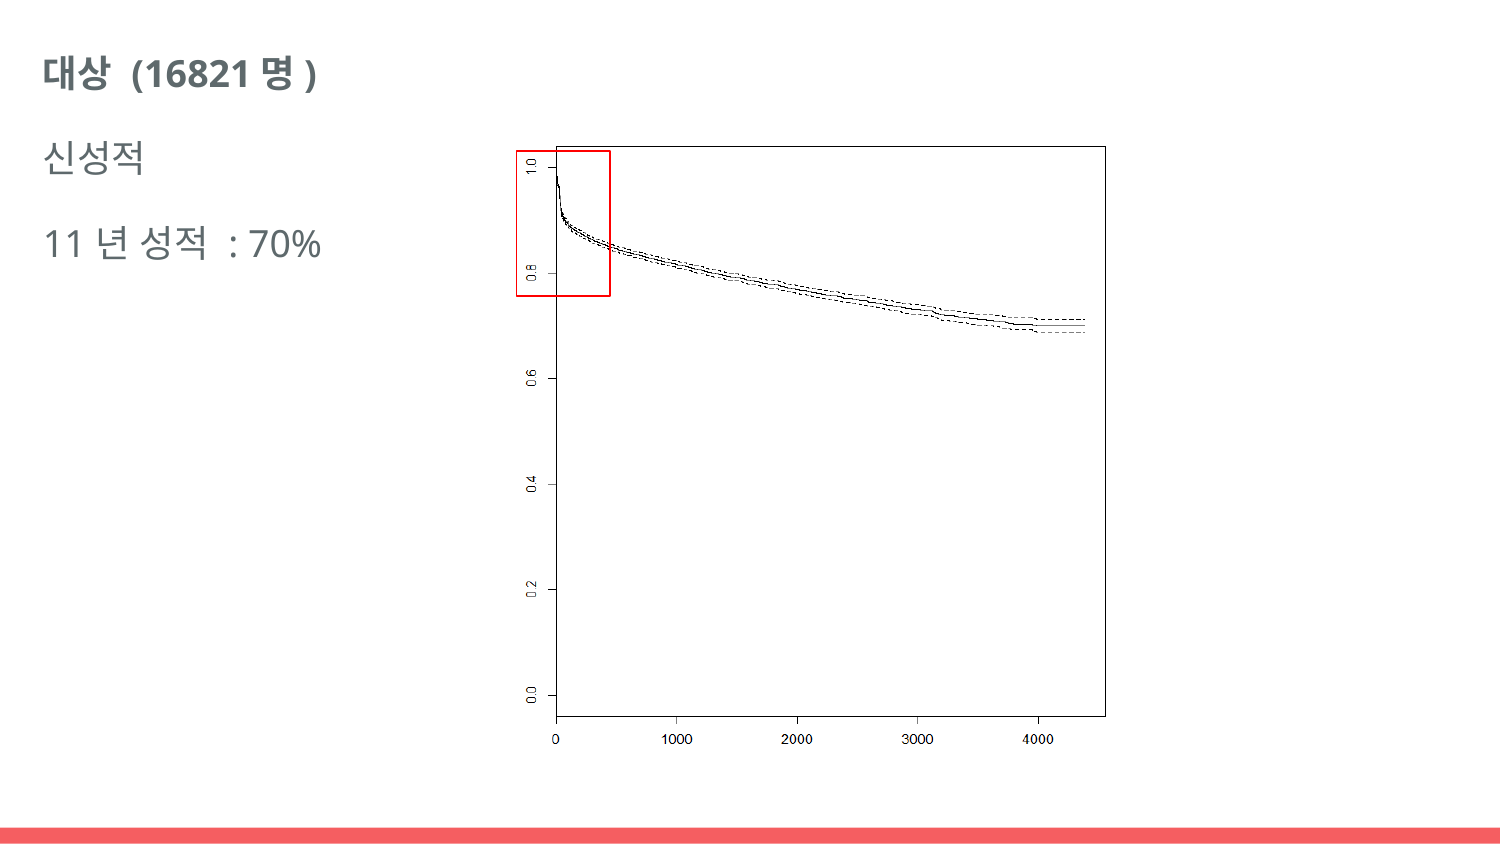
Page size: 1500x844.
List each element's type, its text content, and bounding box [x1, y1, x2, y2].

picture [485, 84, 1500, 793]
text_box 대상 (16821명) 신성적 11년 성적 : 70% [27, 27, 1426, 793]
